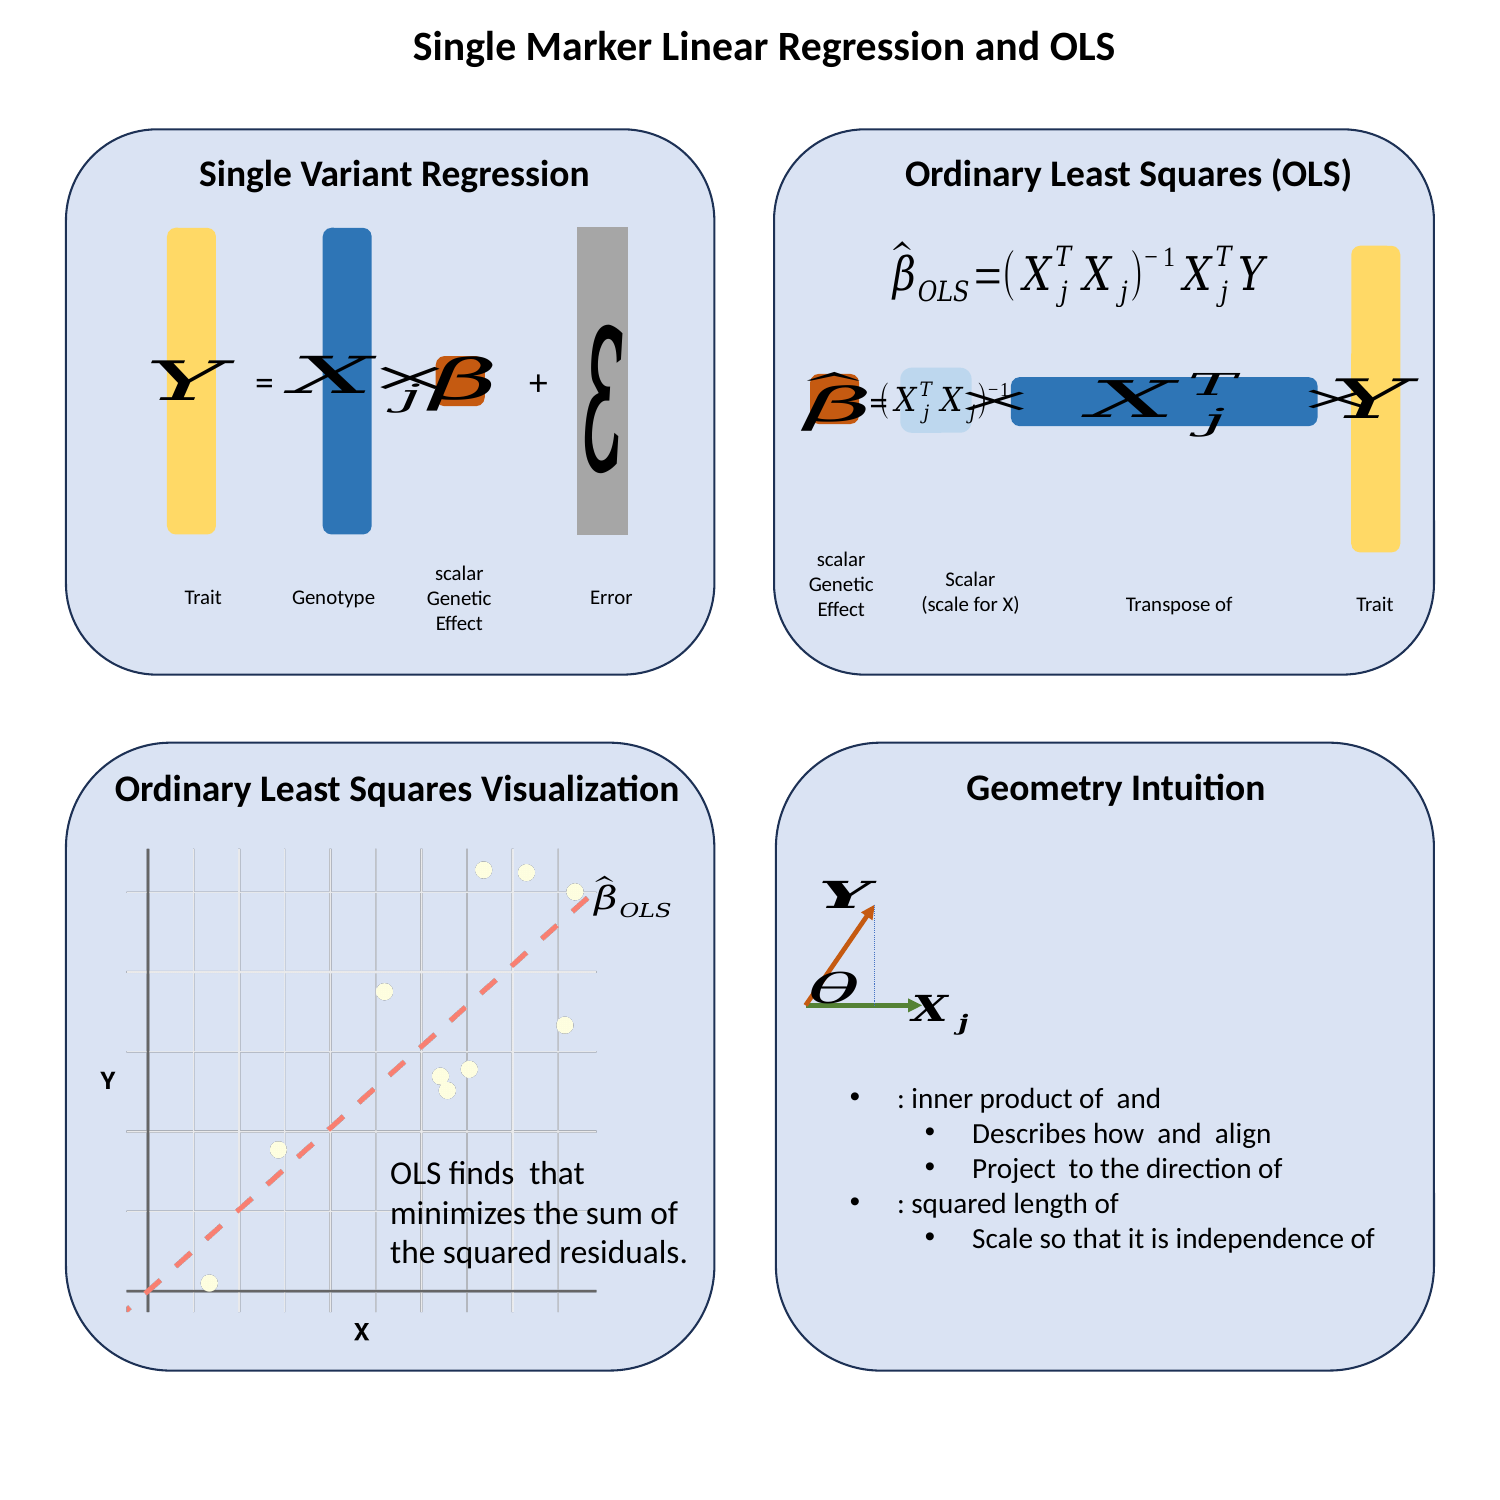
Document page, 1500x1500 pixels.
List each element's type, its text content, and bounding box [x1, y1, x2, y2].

text_box scalar Genetic Effect [758, 538, 924, 629]
text_box [110, 128, 671, 141]
text_box [322, 358, 372, 535]
text_box = [240, 350, 289, 411]
text_box Single Variant Regression [27, 141, 762, 202]
text_box [64, 202, 716, 676]
text_box Ordinary Least Squares Visualization [30, 756, 765, 817]
text_box [829, 741, 1381, 755]
text_box [166, 227, 216, 379]
text_box = [878, 370, 904, 431]
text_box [797, 368, 878, 432]
text_box Scalar (scale for X) [924, 557, 1040, 623]
text_box [1010, 377, 1318, 427]
text_box [774, 800, 1436, 1372]
text_box [816, 128, 1392, 142]
text_box [117, 741, 663, 756]
text_box + [514, 350, 563, 411]
text_box [322, 227, 372, 370]
text_box [64, 817, 716, 1372]
picture [89, 838, 607, 1356]
text_box [900, 367, 972, 433]
text_box [1351, 245, 1401, 397]
text_box scalar Genetic Effect [377, 552, 542, 642]
text_box Ordinary Least Squares (OLS) [761, 142, 1497, 202]
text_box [422, 350, 504, 414]
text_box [805, 904, 874, 1006]
text_box [1351, 386, 1401, 553]
text_box Single Marker Linear Regression and OLS [397, 11, 1132, 77]
text_box Geometry Intuition [786, 755, 1446, 816]
text_box [773, 202, 1436, 676]
text_box [166, 369, 216, 535]
